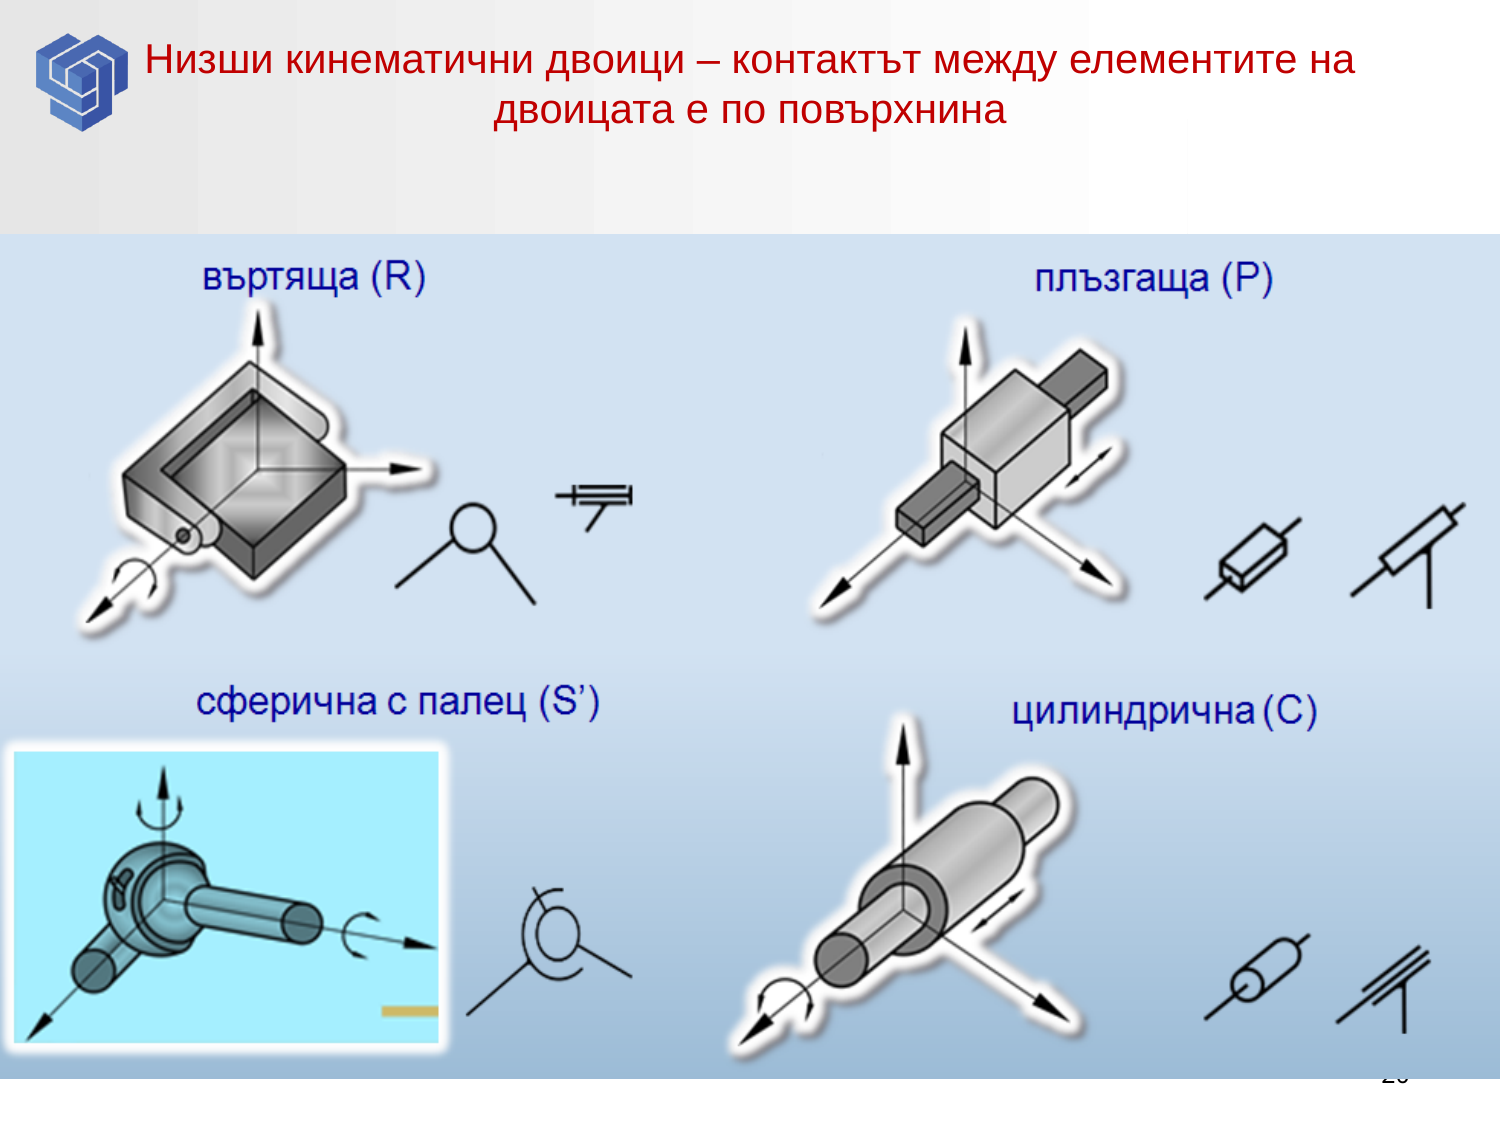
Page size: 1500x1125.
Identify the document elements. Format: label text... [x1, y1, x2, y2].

slide_number 20 [1074, 1079, 1425, 1100]
title Низши кинематични двоици – контактът между елементите на двоицата е по повърхнина [141, 23, 1425, 141]
picture [0, 234, 1500, 1079]
picture [23, 23, 141, 141]
